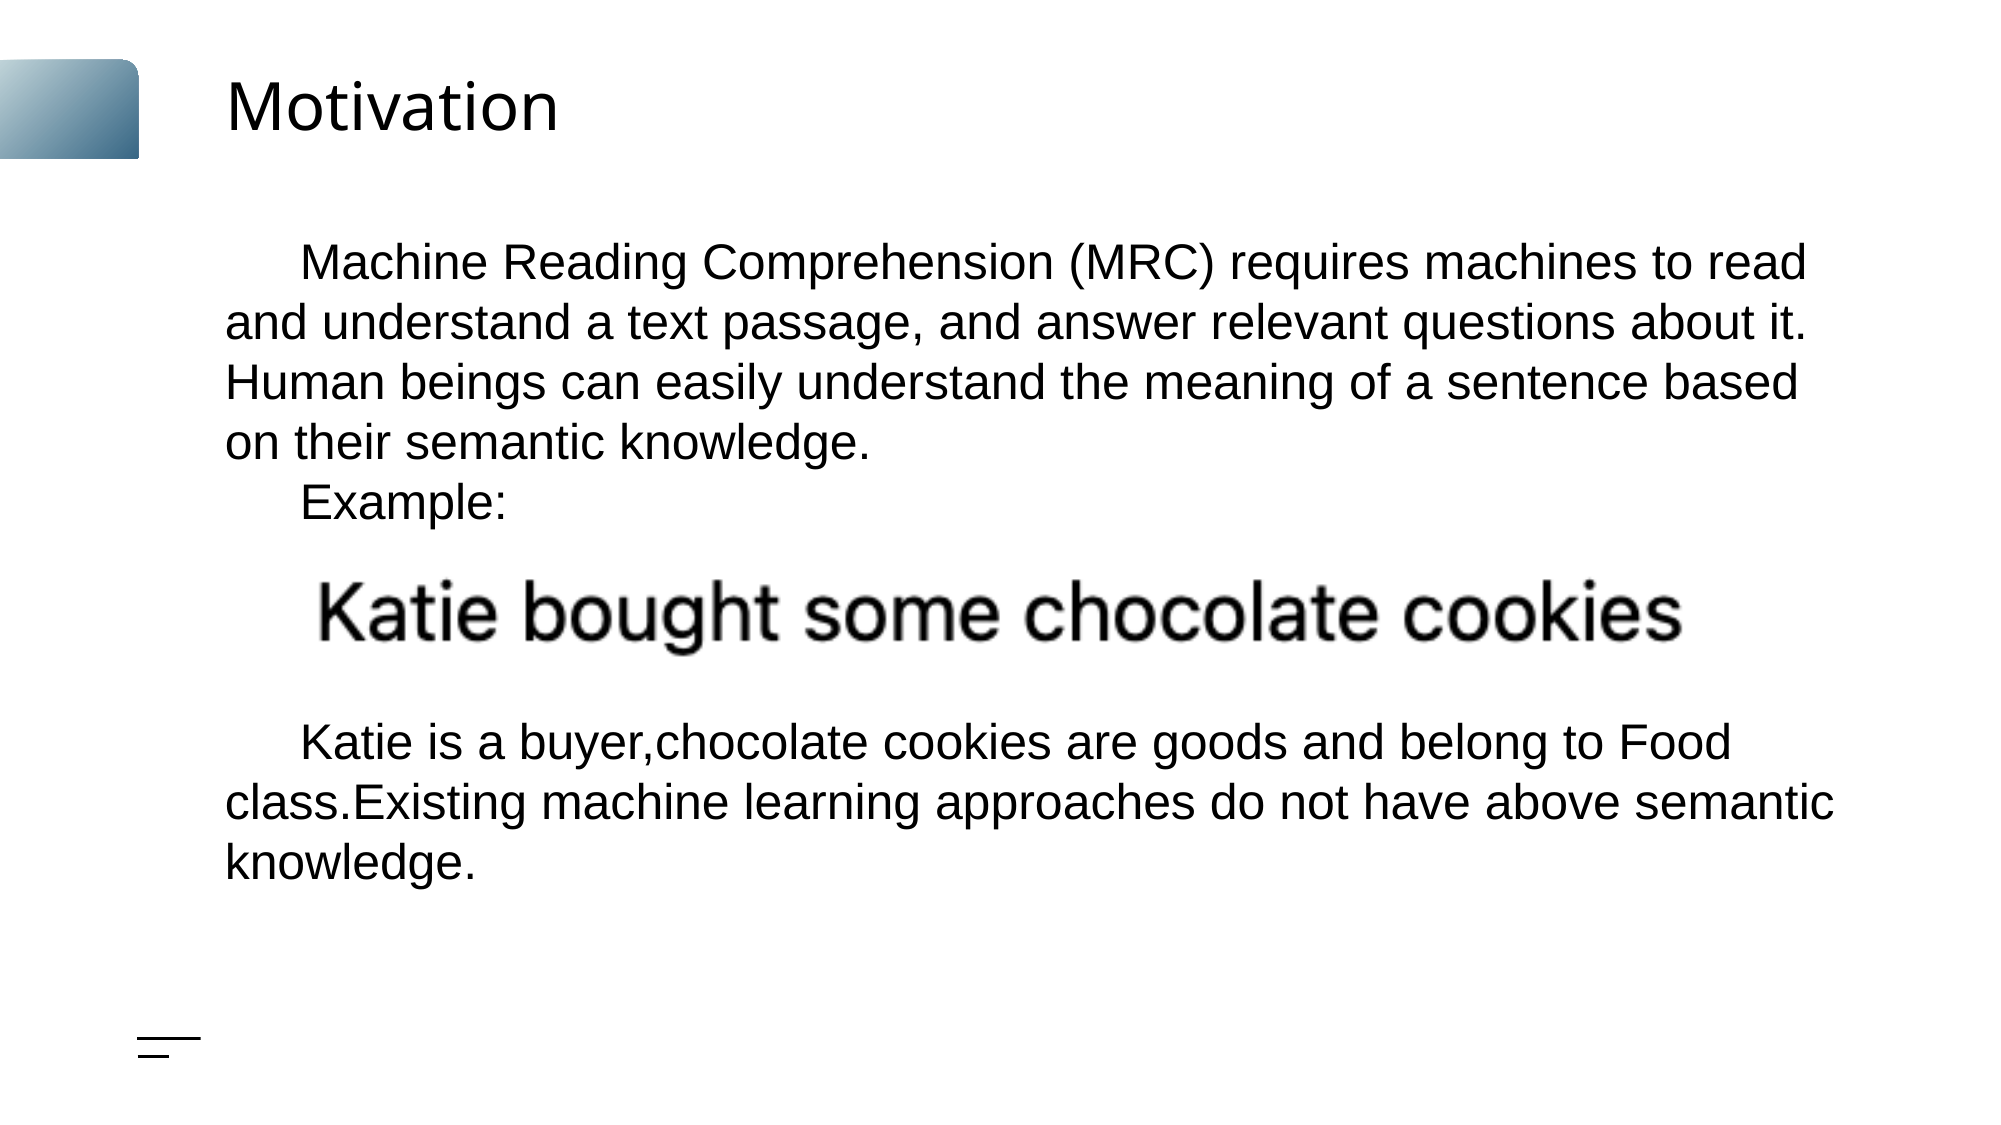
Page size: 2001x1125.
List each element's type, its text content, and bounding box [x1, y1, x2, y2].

title Motivation [210, 59, 1935, 159]
text_box Machine Reading Comprehension (MRC) requires machines to read and understand a text passage, and answer relevant questions about it. Human beings can easily understand the meaning of a sentence based on their semantic knowledge. Example: Katie is a buyer,chocolate cookies are goods and belong to Food class.Existing machine learning approaches do not have above semantic knowledge. [210, 222, 1856, 898]
picture [295, 540, 1705, 677]
